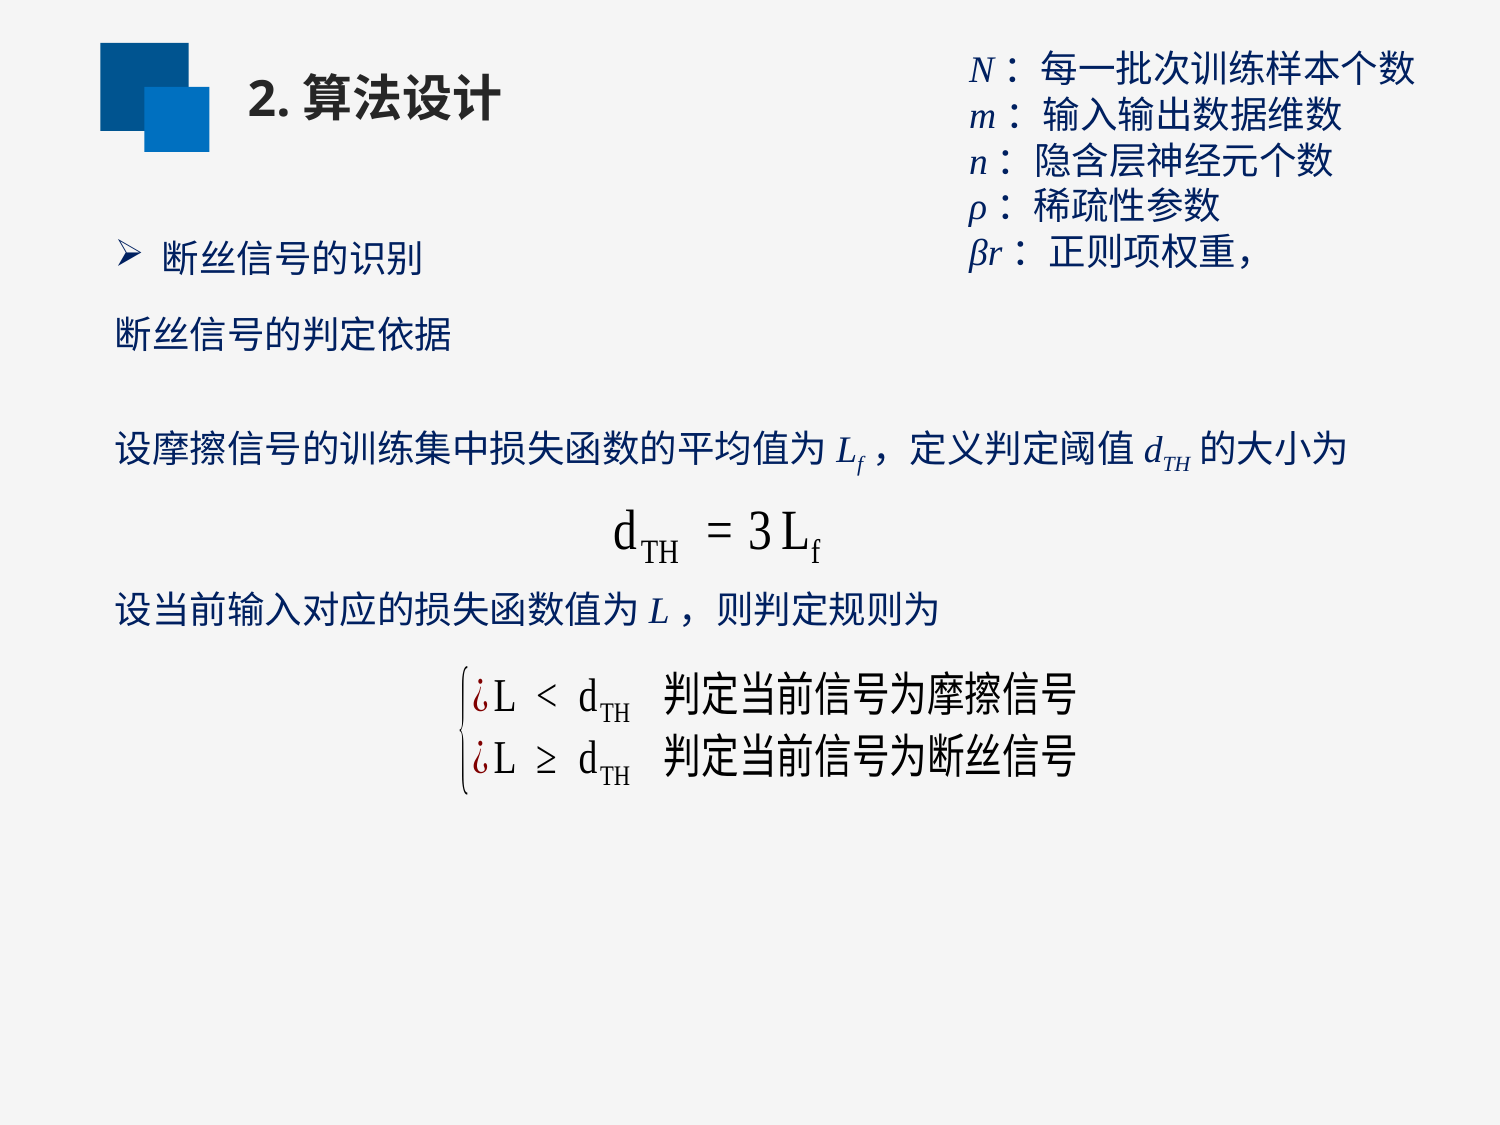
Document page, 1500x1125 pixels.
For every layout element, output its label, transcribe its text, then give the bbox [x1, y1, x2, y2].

text_box N：每一批次训练样本个数 m：输入输出数据维数 n：隐含层神经元个数 ρ：稀疏性参数 βr：正则项权重， [954, 36, 1446, 281]
text_box 设摩擦信号的训练集中损失函数的平均值为Lf，定义判定阈值dTH的大小为 [100, 422, 1440, 484]
text_box 断丝信号的识别 [100, 227, 1048, 288]
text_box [100, 42, 210, 152]
text_box 设当前输入对应的损失函数值为L，则判定规则为 [100, 578, 1440, 639]
text_box 断丝信号的判定依据 [100, 302, 592, 363]
text_box 2.算法设计 [232, 59, 954, 135]
